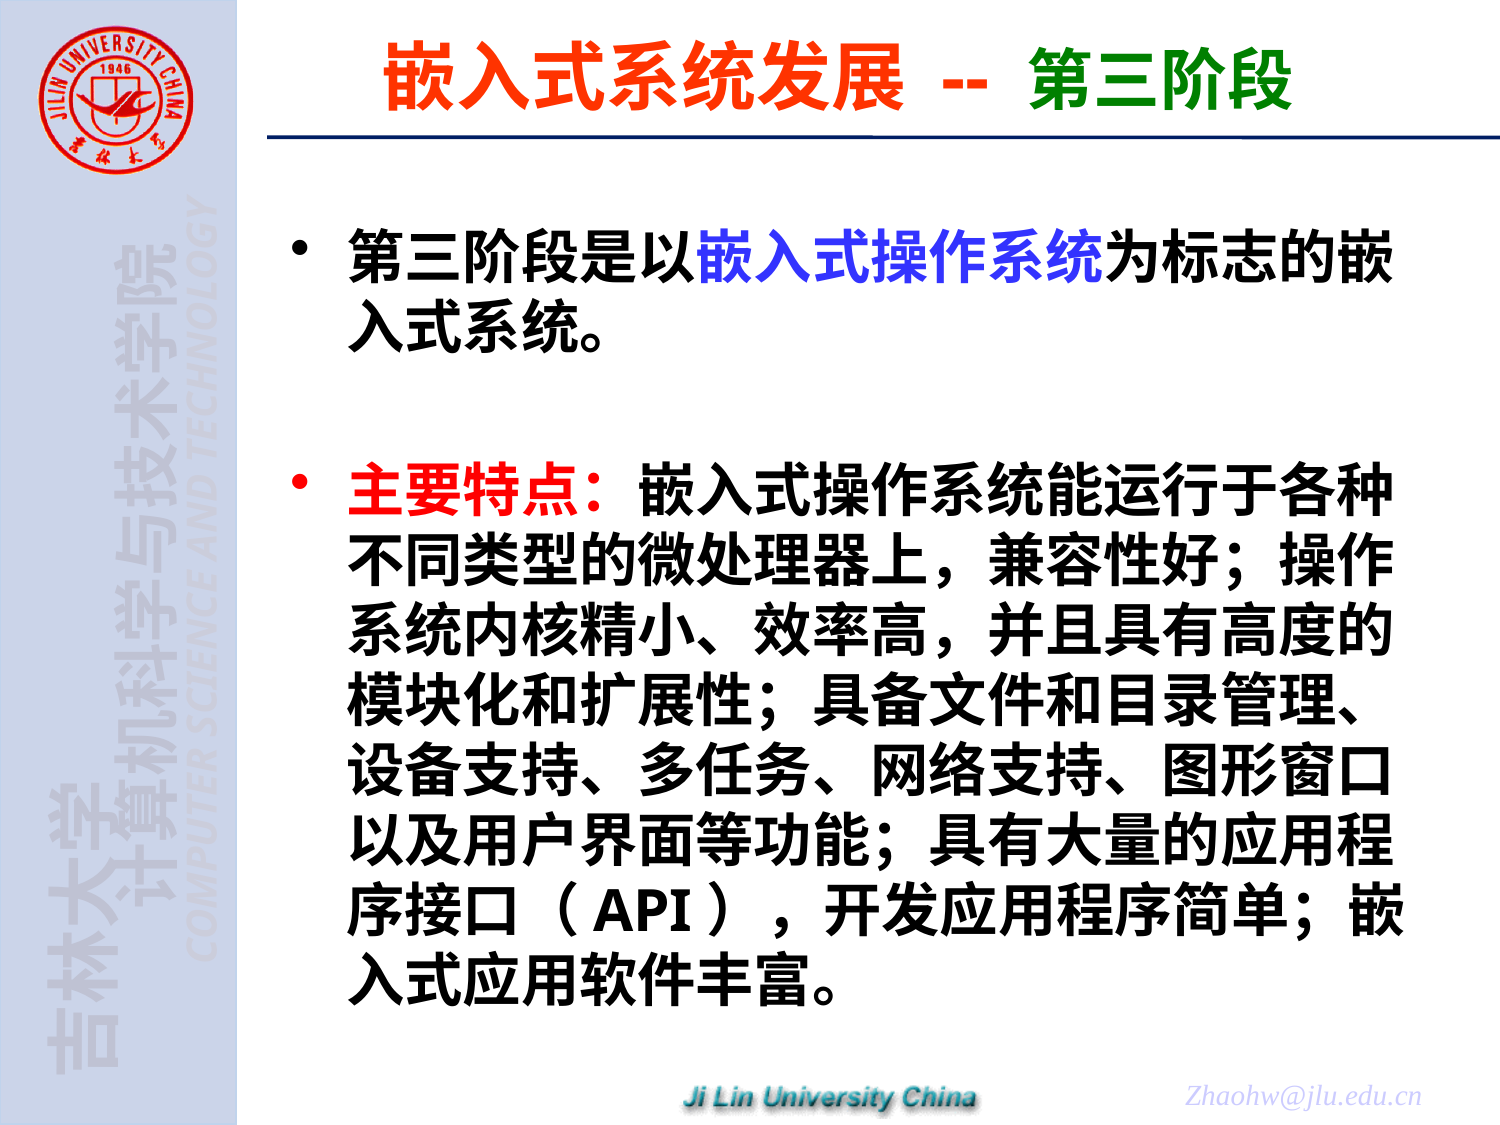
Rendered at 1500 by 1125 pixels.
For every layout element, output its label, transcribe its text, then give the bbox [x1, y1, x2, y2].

list 第三阶段是以嵌入式操作系统为标志的嵌入式系统。 主要特点：嵌入式操作系统能运行于各种不同类型的微处理器上，兼容性好；操作系统内核精小、效率高，并且具有高度的模块化和扩展性；具备文件和目录管理、设备支持、多任务、网络支持、图形窗口以及用户界面等功能；具有大量的应用程序接口（API），开发应用程序简单；嵌入式应用软件丰富。 [274, 212, 1426, 1088]
picture [37, 24, 194, 175]
title 嵌入式系统发展 -- 第三阶段 [274, 12, 1401, 138]
